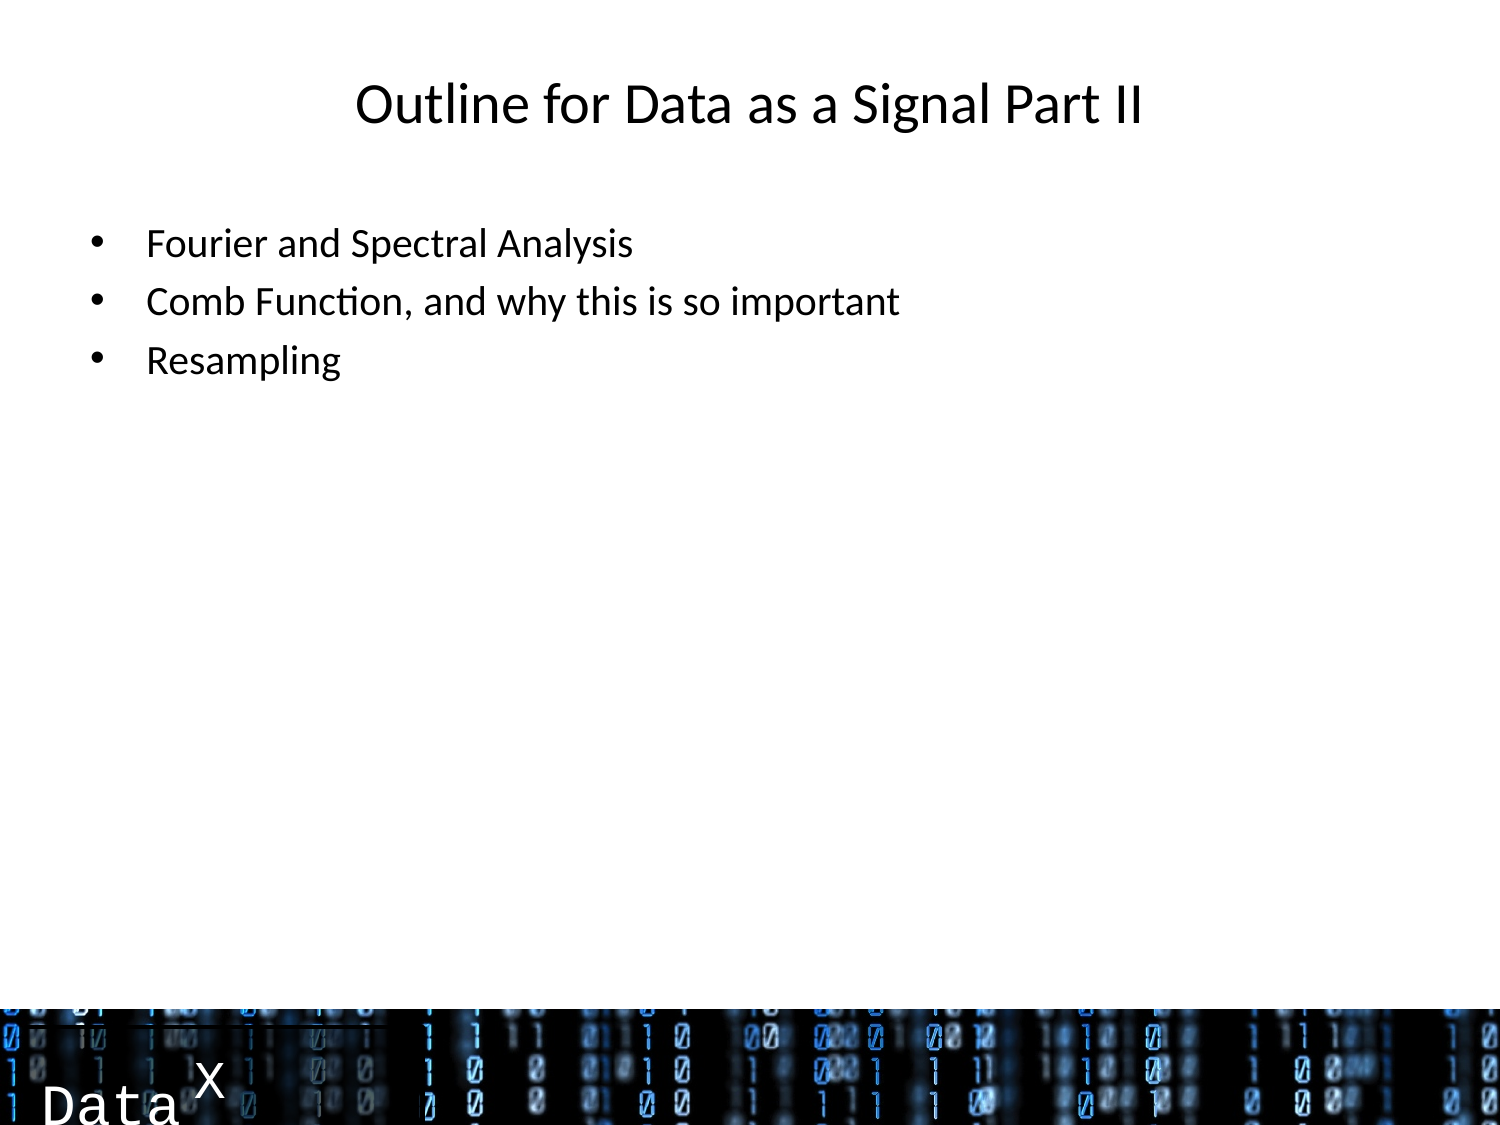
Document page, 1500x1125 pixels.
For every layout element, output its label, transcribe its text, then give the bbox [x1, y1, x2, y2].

picture [163, 1120, 171, 1125]
picture [50, 1091, 67, 1121]
picture [154, 1110, 168, 1122]
picture [28, 1029, 420, 1125]
picture [0, 1009, 1500, 1125]
picture [84, 1110, 98, 1122]
title Outline for Data as a Signal Part II [75, 45, 1425, 155]
picture [93, 1120, 101, 1125]
list Fourier and Spectral Analysis Comb Function, and why this is so important Resampling [75, 208, 1425, 1010]
